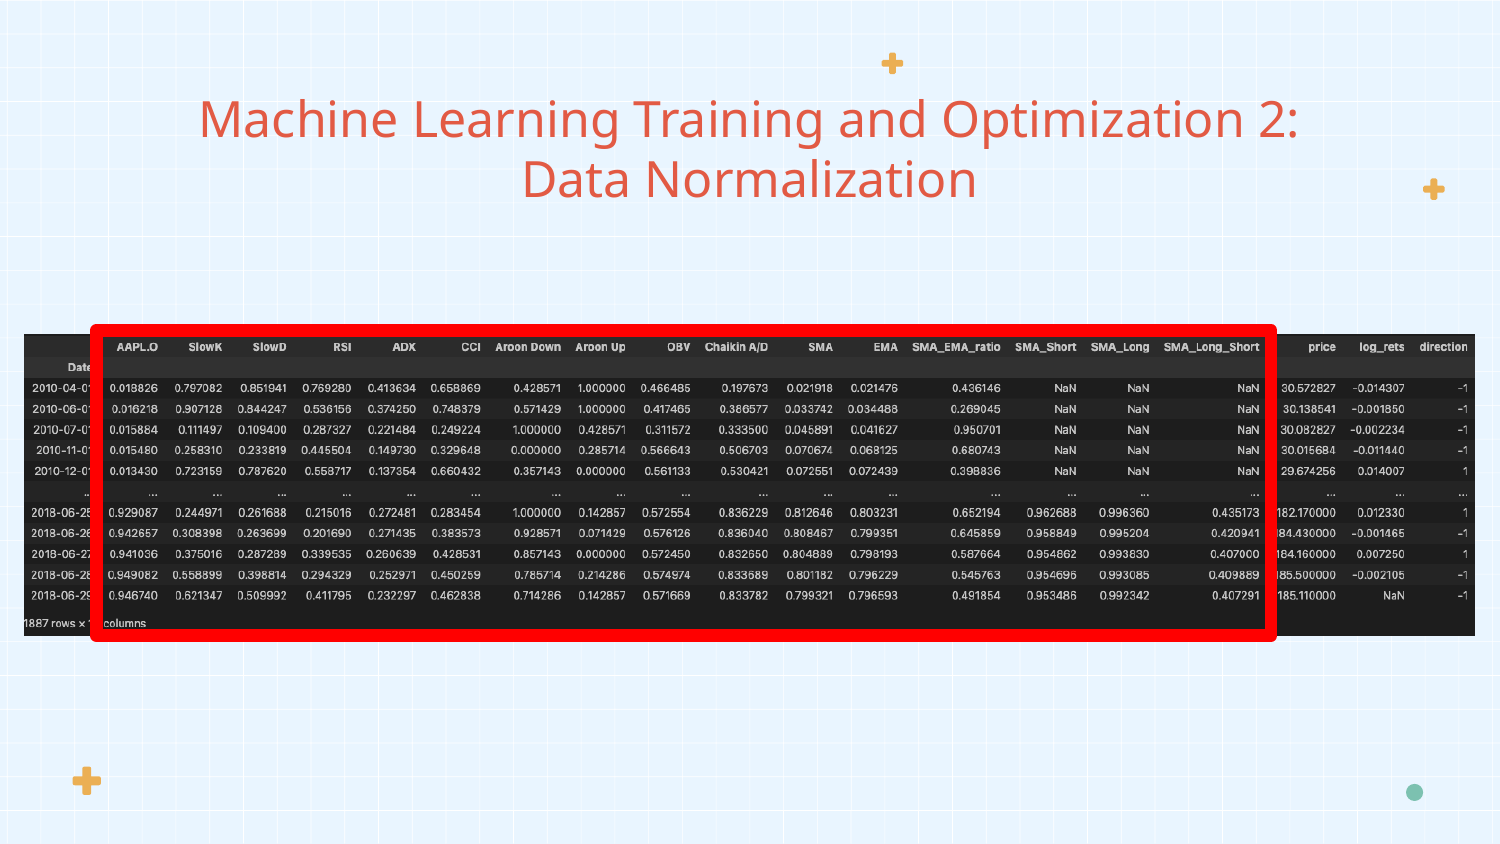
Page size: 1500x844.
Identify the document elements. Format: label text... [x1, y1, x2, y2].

title Machine Learning Training and Optimization 2: Data Normalization [118, 72, 1382, 167]
picture [24, 334, 1476, 636]
